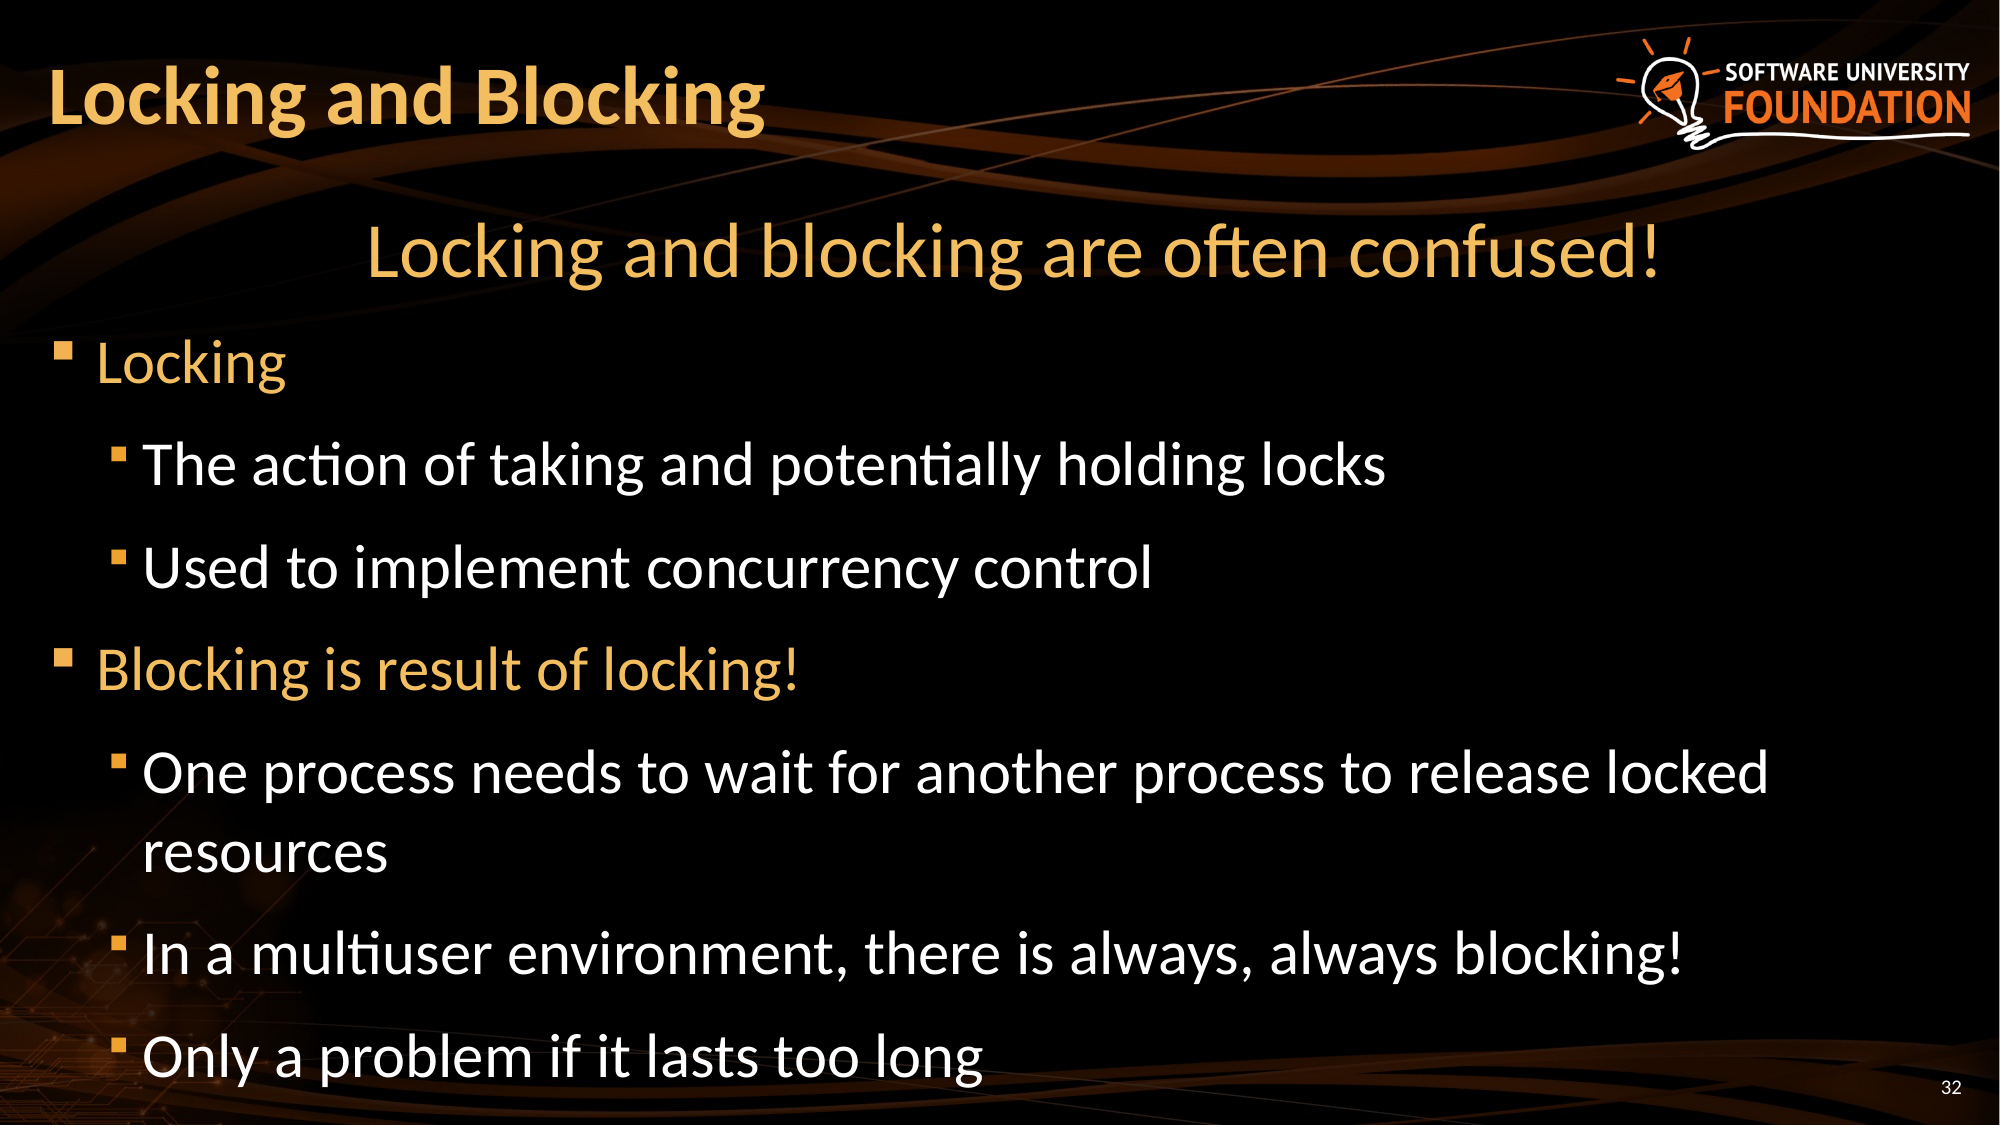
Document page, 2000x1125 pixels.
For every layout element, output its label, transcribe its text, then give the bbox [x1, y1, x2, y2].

slide_number 32 [1897, 1070, 1968, 1103]
picture [0, 0, 2000, 1125]
list Locking and blocking are often confused! Locking The action of taking and potentially holding locks Used to implement concurrency control Blocking is result of locking! One process needs to wait for another process to release locked resources In a multiuser environment, there is always, always blocking! Only a problem if it lasts too long [31, 188, 2000, 1103]
title Locking and Blocking [30, 6, 1602, 189]
